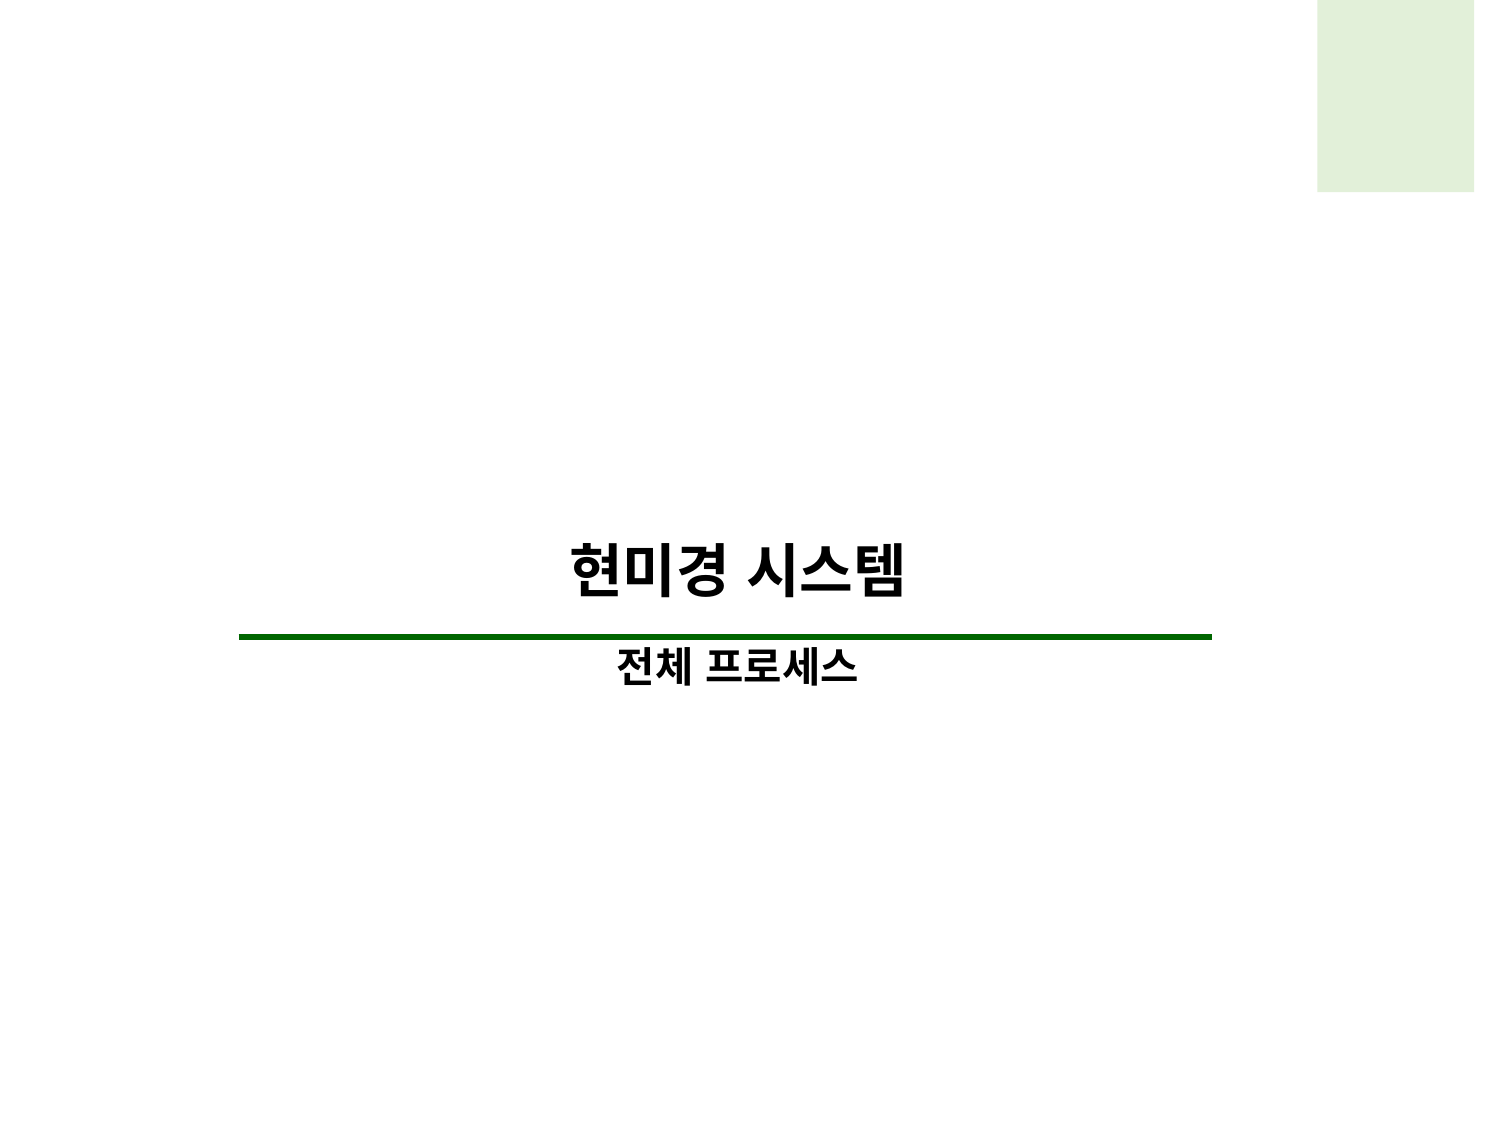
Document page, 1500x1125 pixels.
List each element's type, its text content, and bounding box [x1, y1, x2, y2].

text_box 현미경 시스템 [134, 526, 1342, 612]
text_box 전체 프로세스 [134, 633, 1342, 699]
text_box [1316, 0, 1475, 193]
